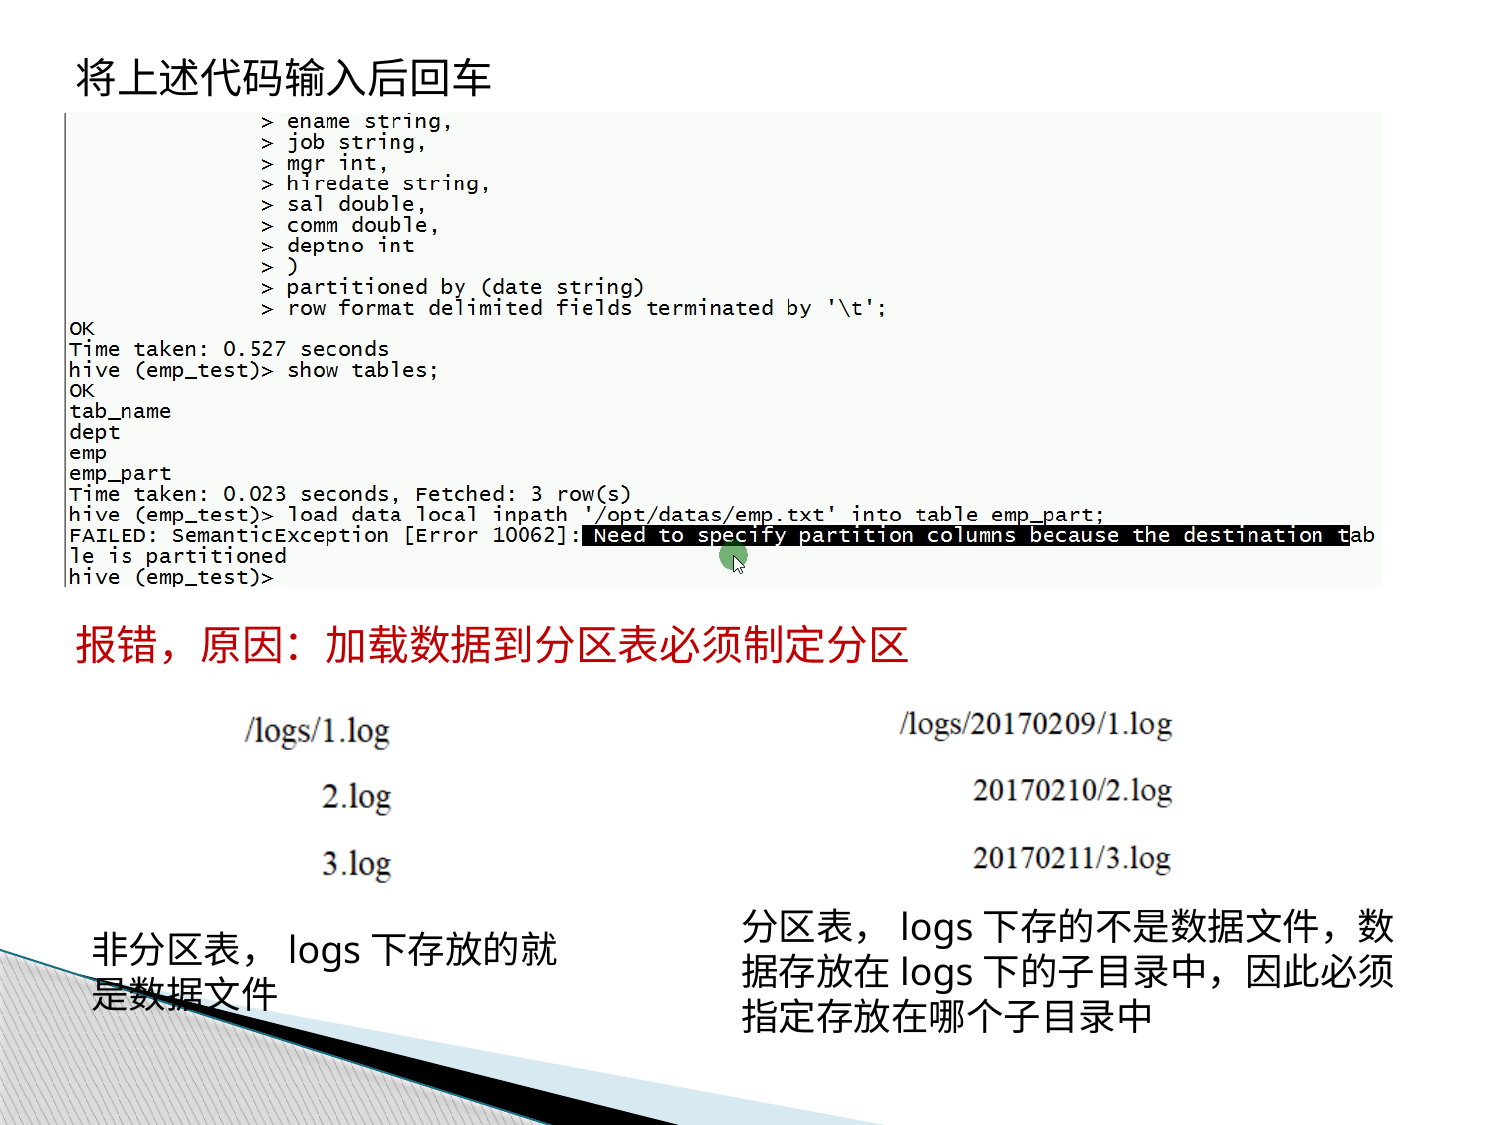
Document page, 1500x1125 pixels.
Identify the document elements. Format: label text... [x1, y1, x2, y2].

text_box 分区表，logs下存的不是数据文件，数据存放在logs下的子目录中，因此必须指定存放在哪个子目录中 [726, 895, 1412, 1045]
text_box 非分区表，logs下存放的就是数据文件 [76, 918, 597, 1024]
text_box 报错，原因：加载数据到分区表必须制定分区 [0, 586, 1309, 799]
picture [206, 689, 418, 920]
list 将上述代码输入后回车 [0, 19, 1309, 138]
picture [879, 688, 1200, 891]
picture [64, 113, 1383, 588]
